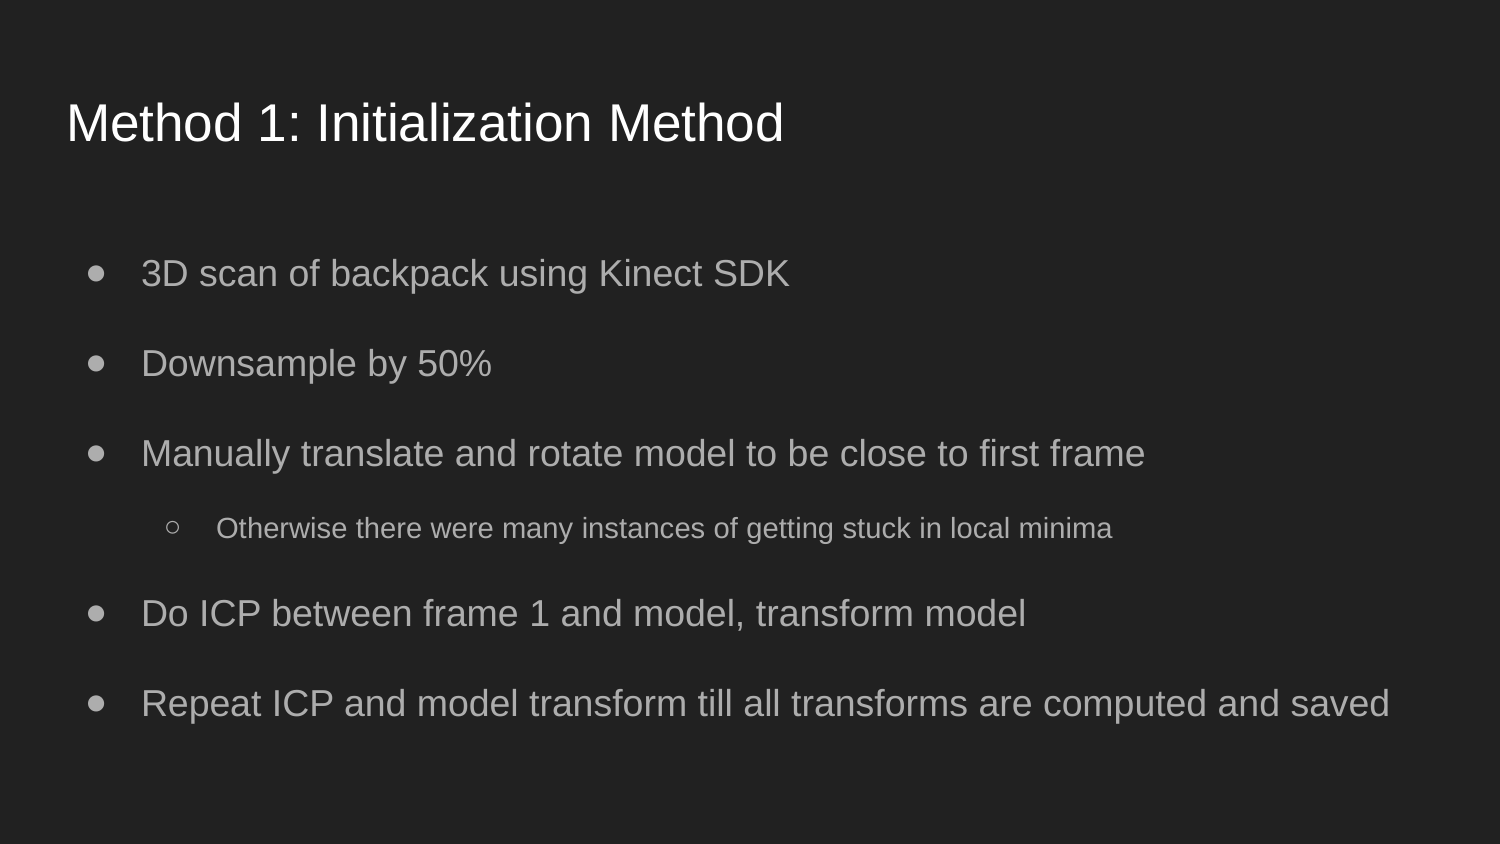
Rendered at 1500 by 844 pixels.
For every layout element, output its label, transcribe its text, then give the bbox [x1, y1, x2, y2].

title Method 1: Initialization Method [51, 72, 1449, 167]
list 3D scan of backpack using Kinect SDK Downsample by 50% Manually translate and rotate model to be close to first frame Otherwise there were many instances of getting stuck in local minima Do ICP between frame 1 and model, transform model Repeat ICP and model transform till all transforms are computed and saved [51, 189, 1449, 750]
